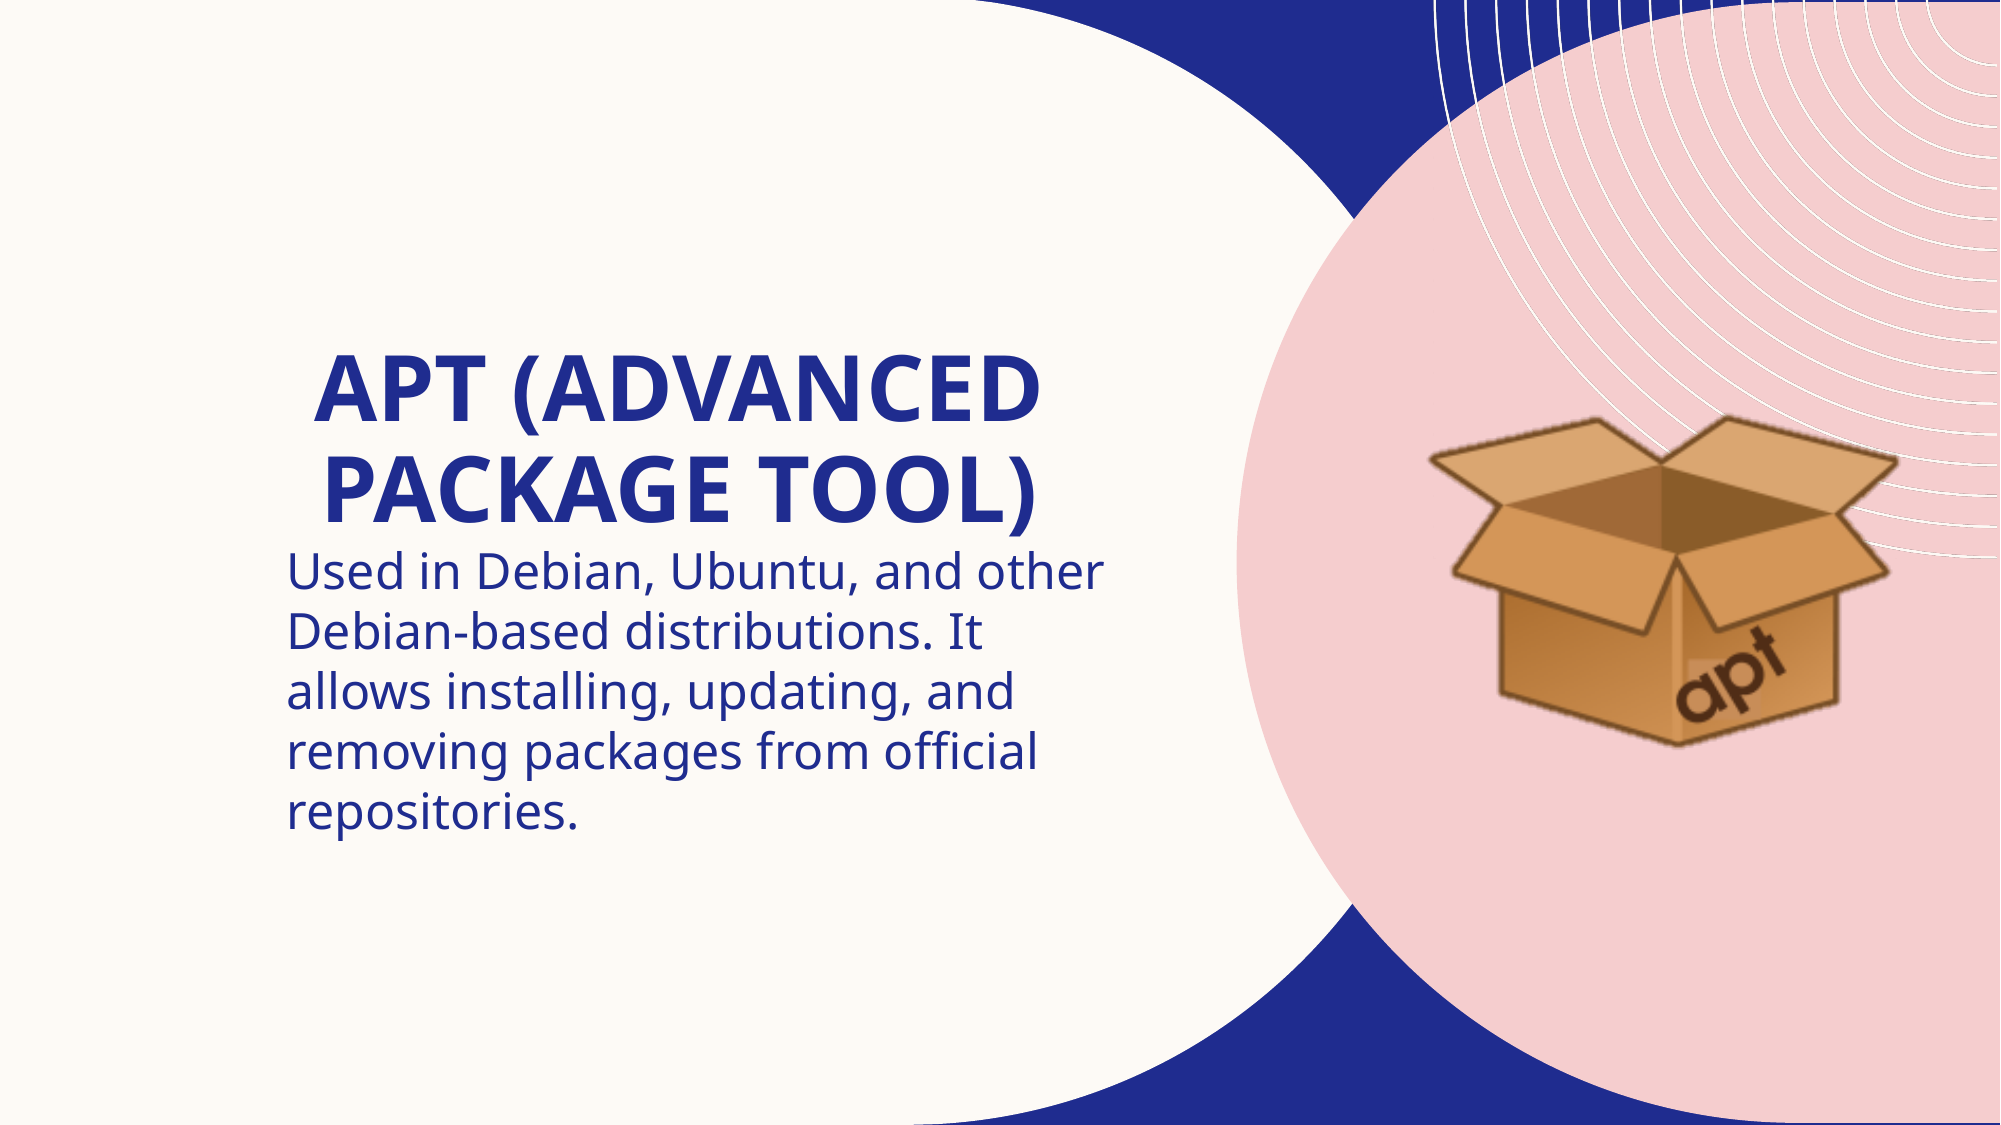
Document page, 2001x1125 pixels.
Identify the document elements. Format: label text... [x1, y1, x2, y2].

subtitle Used in Debian, Ubuntu, and other Debian-based distributions. It allows installing, updating, and removing packages from official repositories. [271, 539, 1112, 897]
picture [1112, 0, 2000, 1002]
title APT (Advanced Package Tool) [193, 346, 1112, 540]
